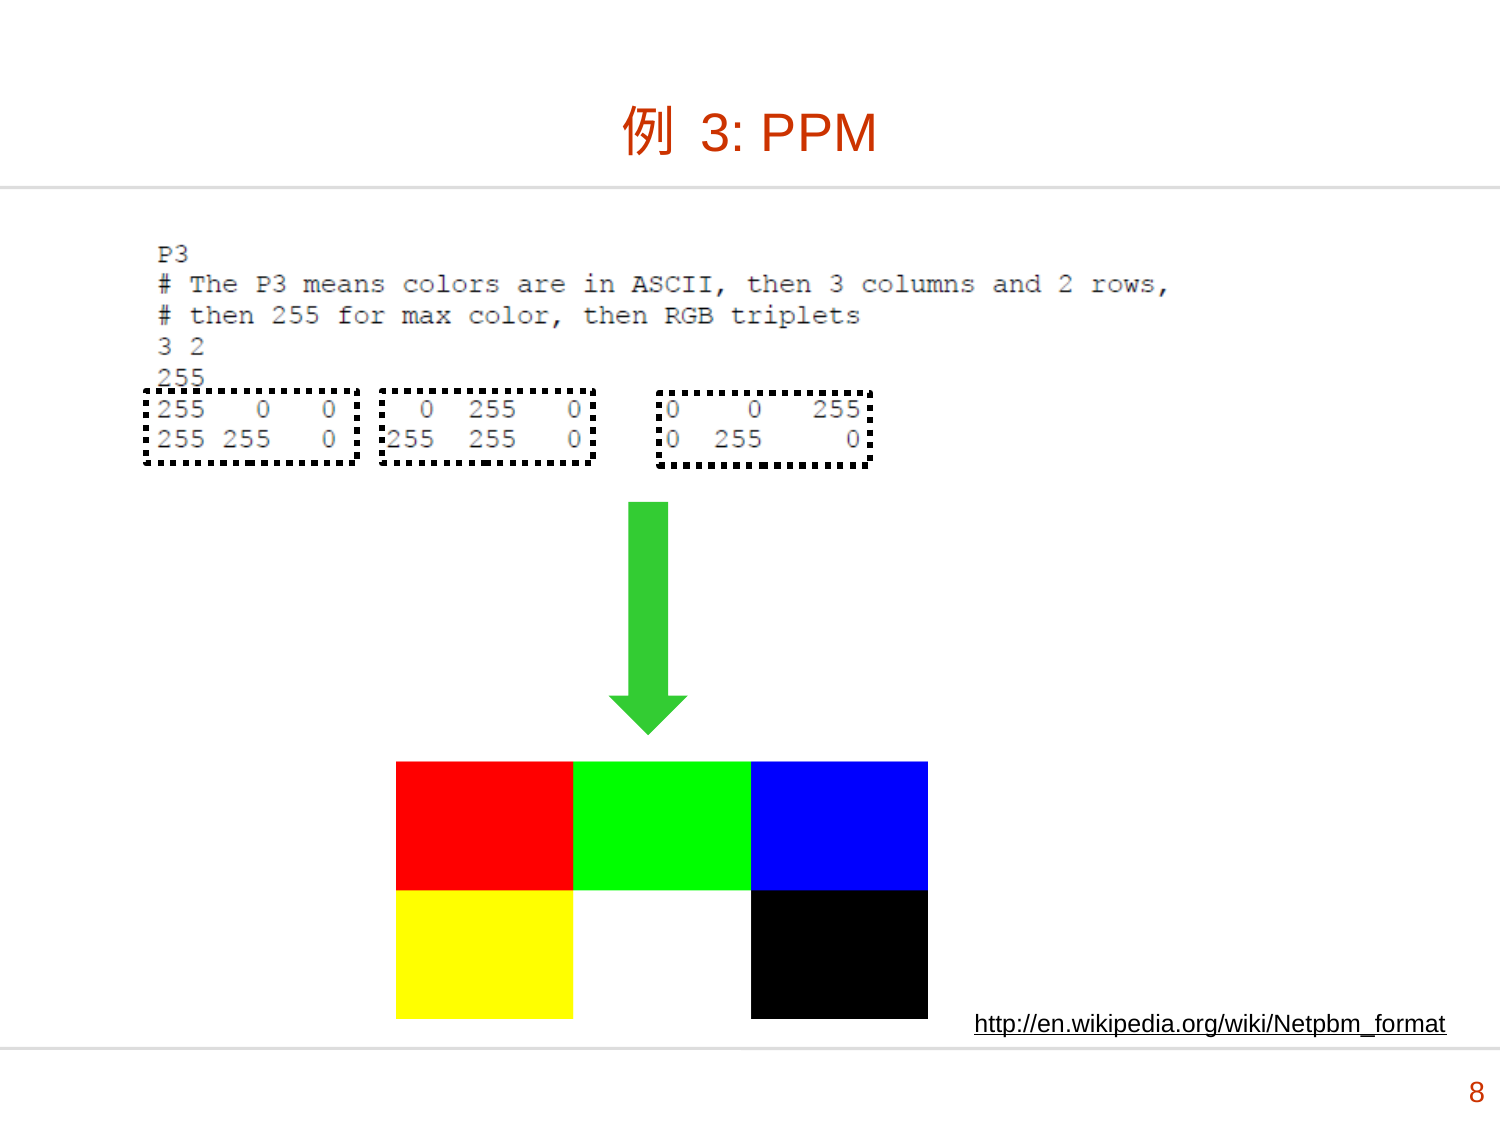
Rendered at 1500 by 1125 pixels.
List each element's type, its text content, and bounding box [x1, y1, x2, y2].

text_box [606, 499, 690, 738]
slide_number 8 [1149, 1065, 1500, 1104]
picture [145, 239, 1178, 469]
text_box http://en.wikipedia.org/wiki/Netpbm_format [959, 999, 1500, 1045]
title 例 3: PPM [75, 90, 1425, 182]
picture [392, 759, 931, 1023]
